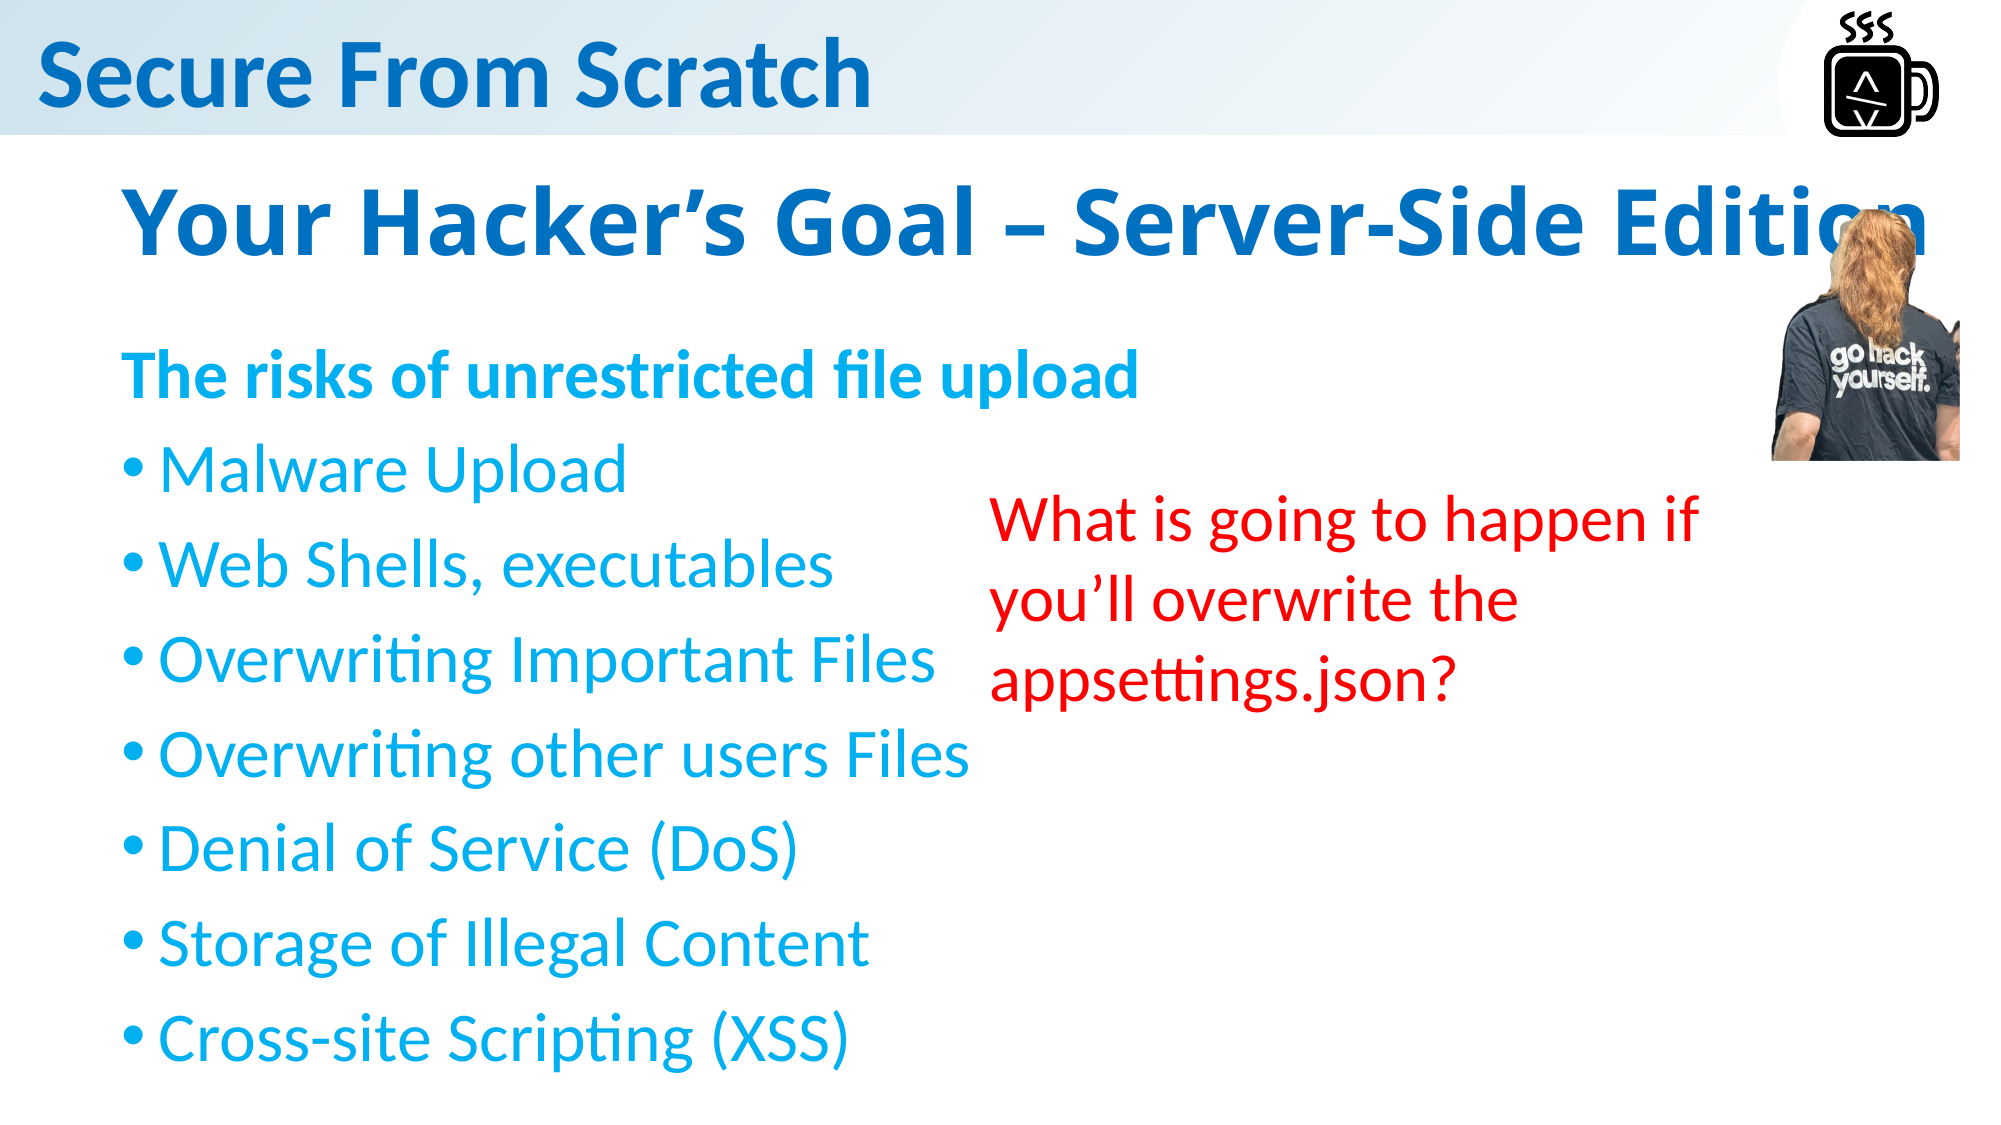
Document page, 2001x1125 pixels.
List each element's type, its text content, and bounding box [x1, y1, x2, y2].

picture [1824, 11, 1939, 137]
list The risks of unrestricted file upload Malware Upload Web Shells, executables Overwriting Important Files Overwriting other users Files Denial of Service (DoS) Storage of Illegal Content Cross-site Scripting (XSS) [106, 330, 1973, 1085]
picture [1739, 209, 1991, 461]
title Your Hacker’s Goal – Server-Side Edition [106, 156, 2000, 296]
text_box What is going to happen if you’ll overwrite the appsettings.json? [974, 467, 1754, 723]
